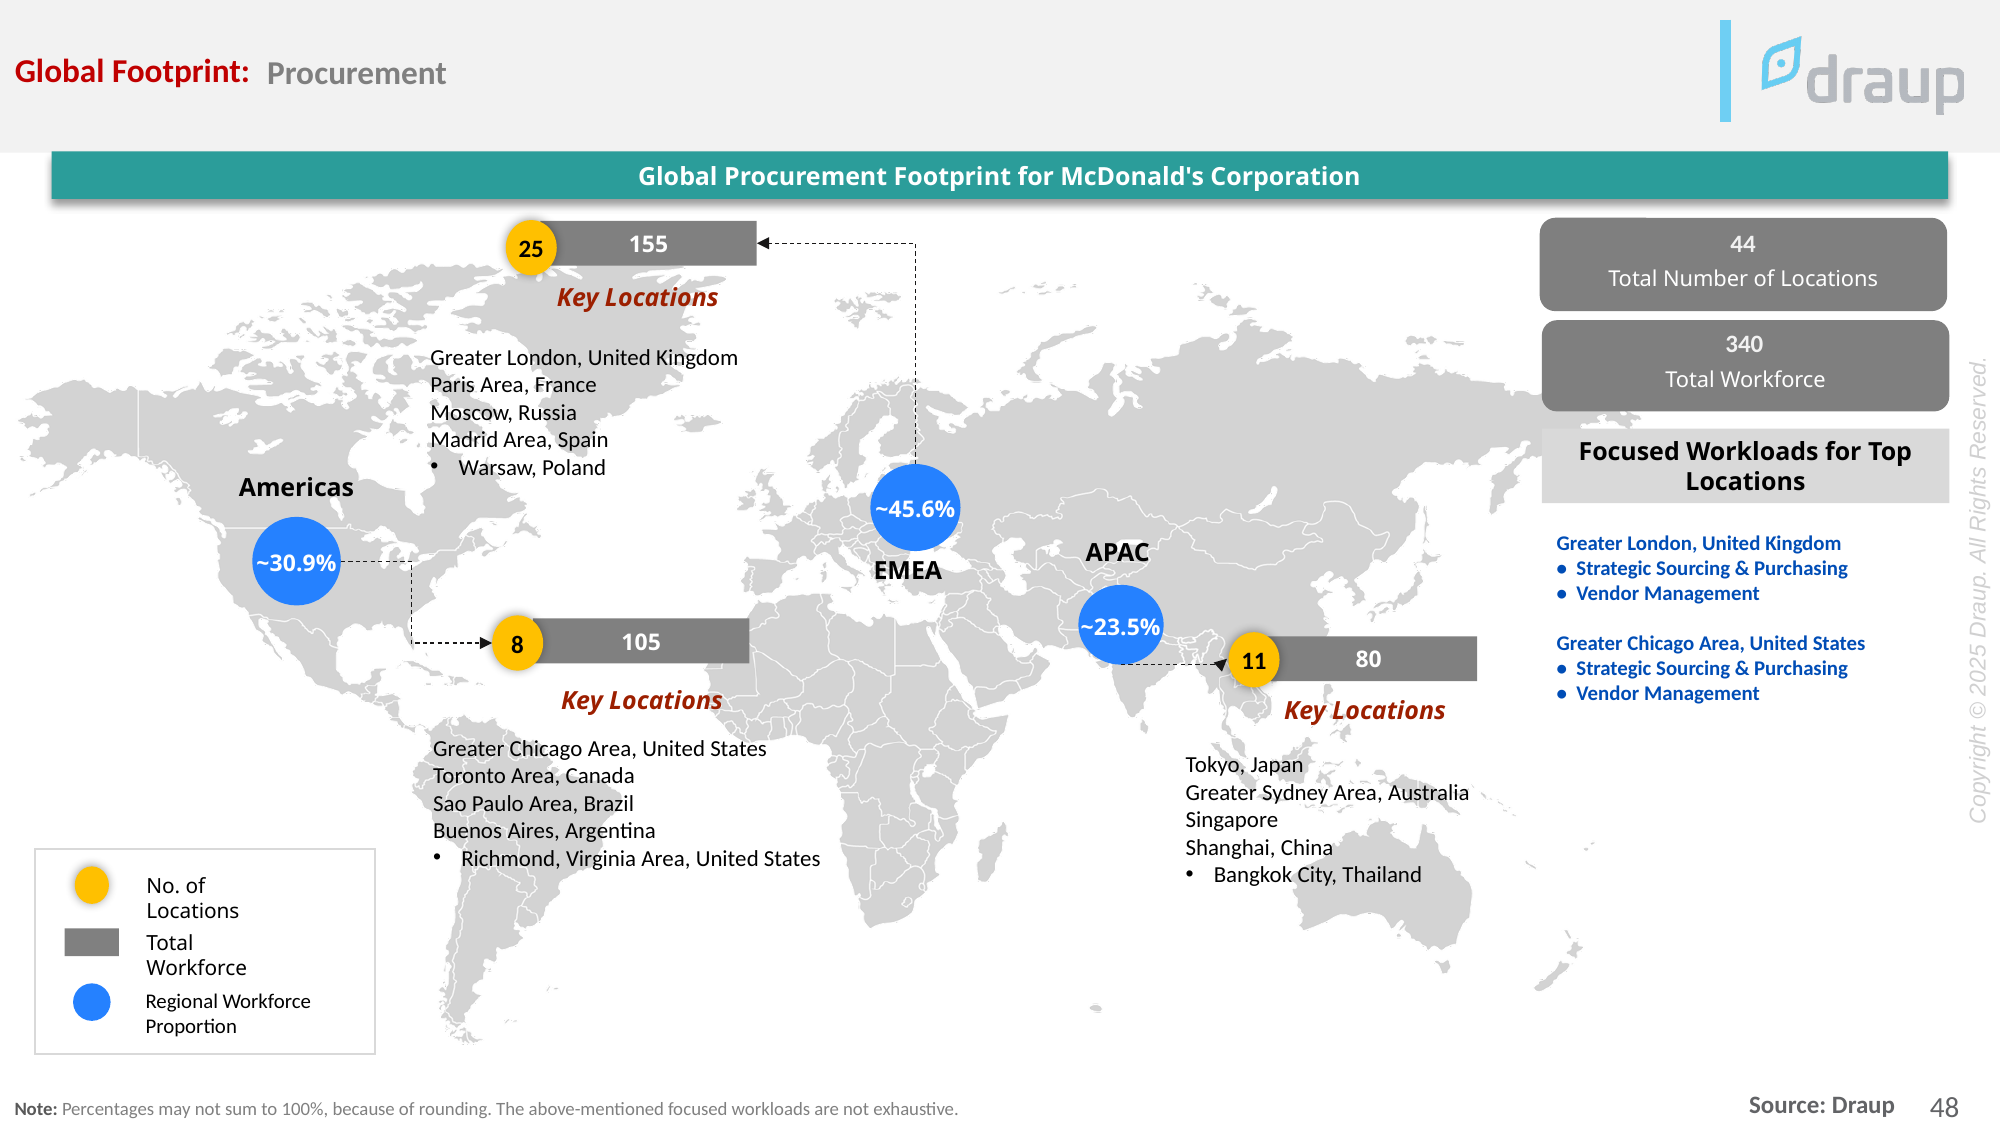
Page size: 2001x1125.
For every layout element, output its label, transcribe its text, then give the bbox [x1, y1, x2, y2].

picture [0, 215, 1662, 1052]
text_box 340 [1662, 320, 1948, 365]
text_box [725, 274, 947, 433]
text_box Note: Percentages may not sum to 100%, because of rounding. The above-mentioned focused workloads are not exhaustive. [0, 1089, 1894, 1125]
text_box 44 [1662, 220, 1945, 265]
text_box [1170, 608, 1177, 715]
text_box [340, 561, 493, 643]
text_box Procurement [252, 3, 1701, 144]
text_box Total Number of Locations [1662, 223, 1949, 313]
text_box Global Footprint: [0, 2, 1676, 143]
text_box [34, 848, 375, 1055]
text_box Focused Workloads for Top Locations [1662, 428, 1950, 504]
text_box Total Number of Locations [1662, 216, 1942, 220]
text_box Greater London, United Kingdom • Strategic Sourcing & Purchasing • Vendor Management Greater Chicago Area, United States • Strategic Sourcing & Purchasing • Vendor Management [1541, 522, 1950, 1078]
text_box Total Workforce [1662, 327, 1951, 413]
text_box Global Procurement Footprint for McDonald's Corporation [51, 151, 1949, 199]
